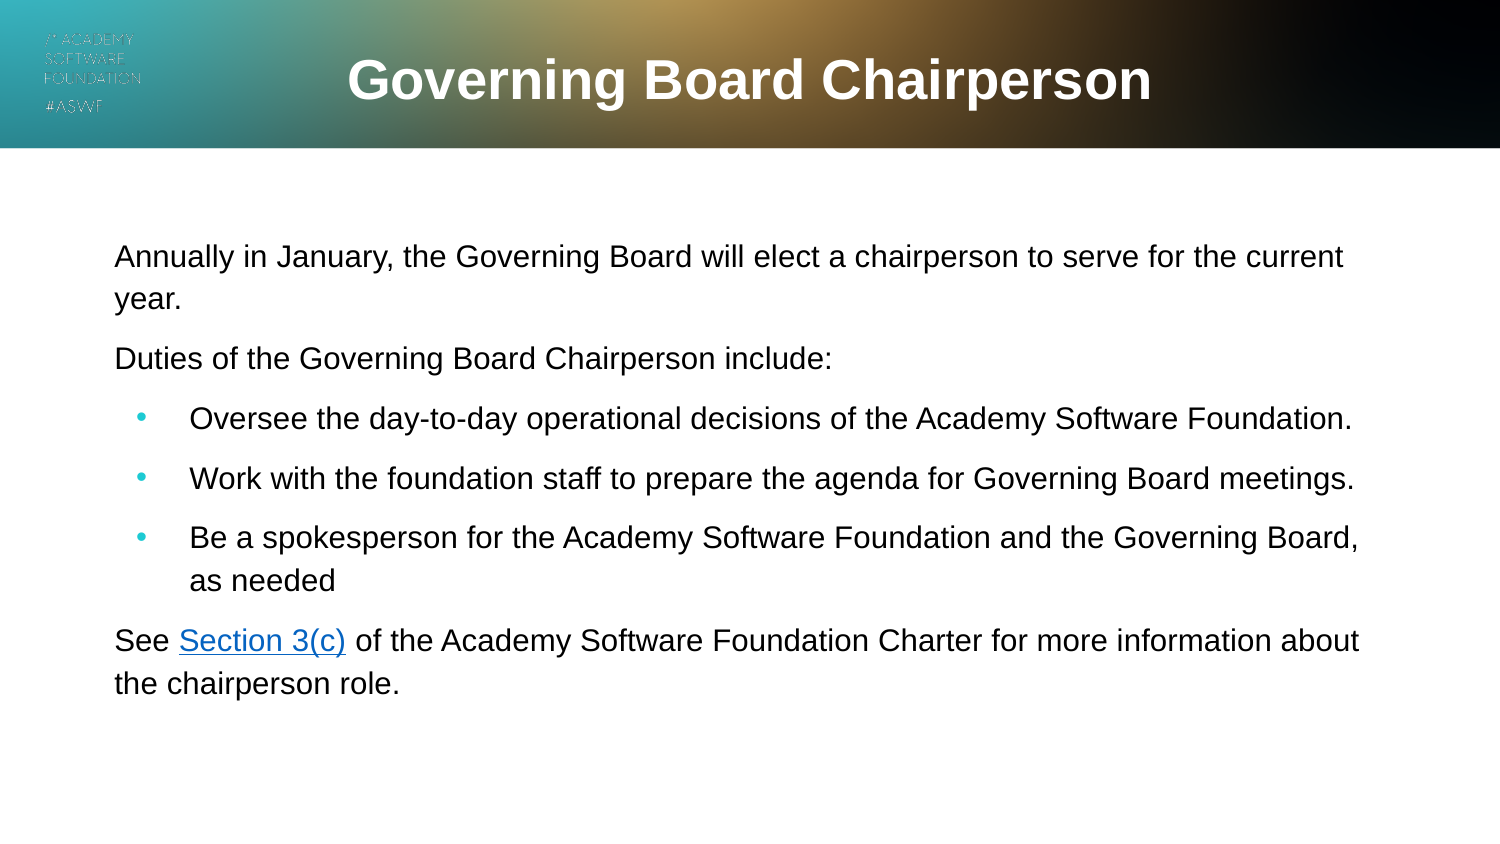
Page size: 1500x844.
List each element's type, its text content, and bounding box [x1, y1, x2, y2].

list Annually in January, the Governing Board will elect a chairperson to serve for the current year. Duties of the Governing Board Chairperson include: Oversee the day-to-day operational decisions of the Academy Software Foundation. Work with the foundation staff to prepare the agenda for Governing Board meetings. Be a spokesperson for the Academy Software Foundation and the Governing Board, as needed See Section 3(c) of the Academy Software Foundation Charter for more information about the chairperson role. [103, 224, 1397, 760]
title Governing Board Chairperson [183, 44, 1317, 121]
picture [0, 0, 1500, 844]
